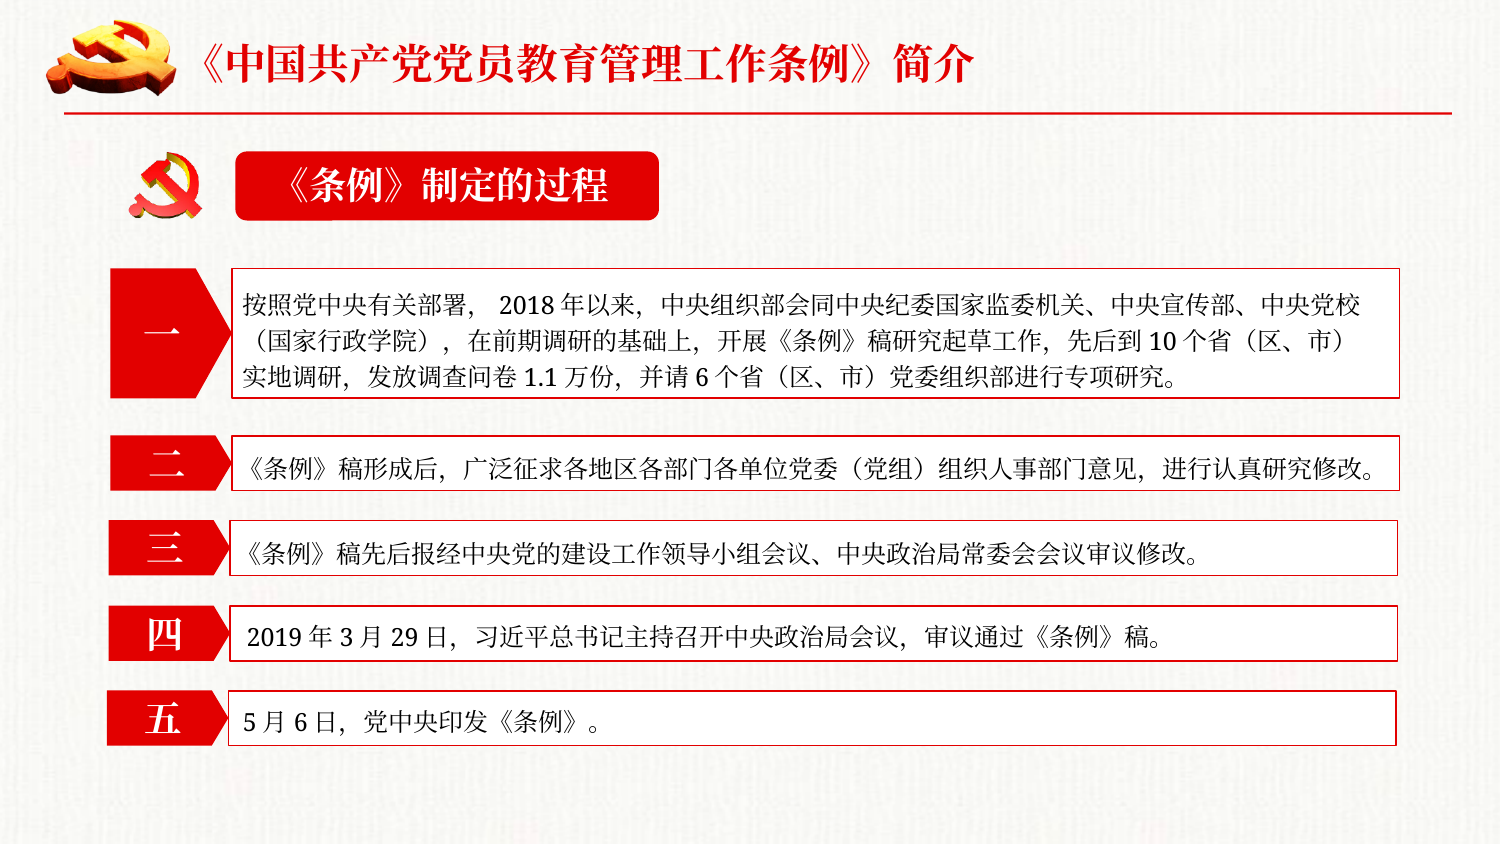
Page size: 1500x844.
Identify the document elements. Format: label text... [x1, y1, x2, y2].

text_box 二 [108, 433, 220, 493]
text_box 四 [106, 603, 224, 663]
picture [0, 0, 1500, 844]
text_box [221, 151, 660, 221]
text_box 三 [106, 518, 218, 578]
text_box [221, 520, 1399, 576]
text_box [227, 690, 1404, 746]
text_box 一 [108, 266, 222, 401]
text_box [227, 268, 1400, 399]
text_box 《中国共产党党员教育管理工作条例》简介 [171, 32, 1010, 94]
text_box 五 [104, 688, 222, 748]
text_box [229, 605, 1408, 662]
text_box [223, 435, 1400, 491]
